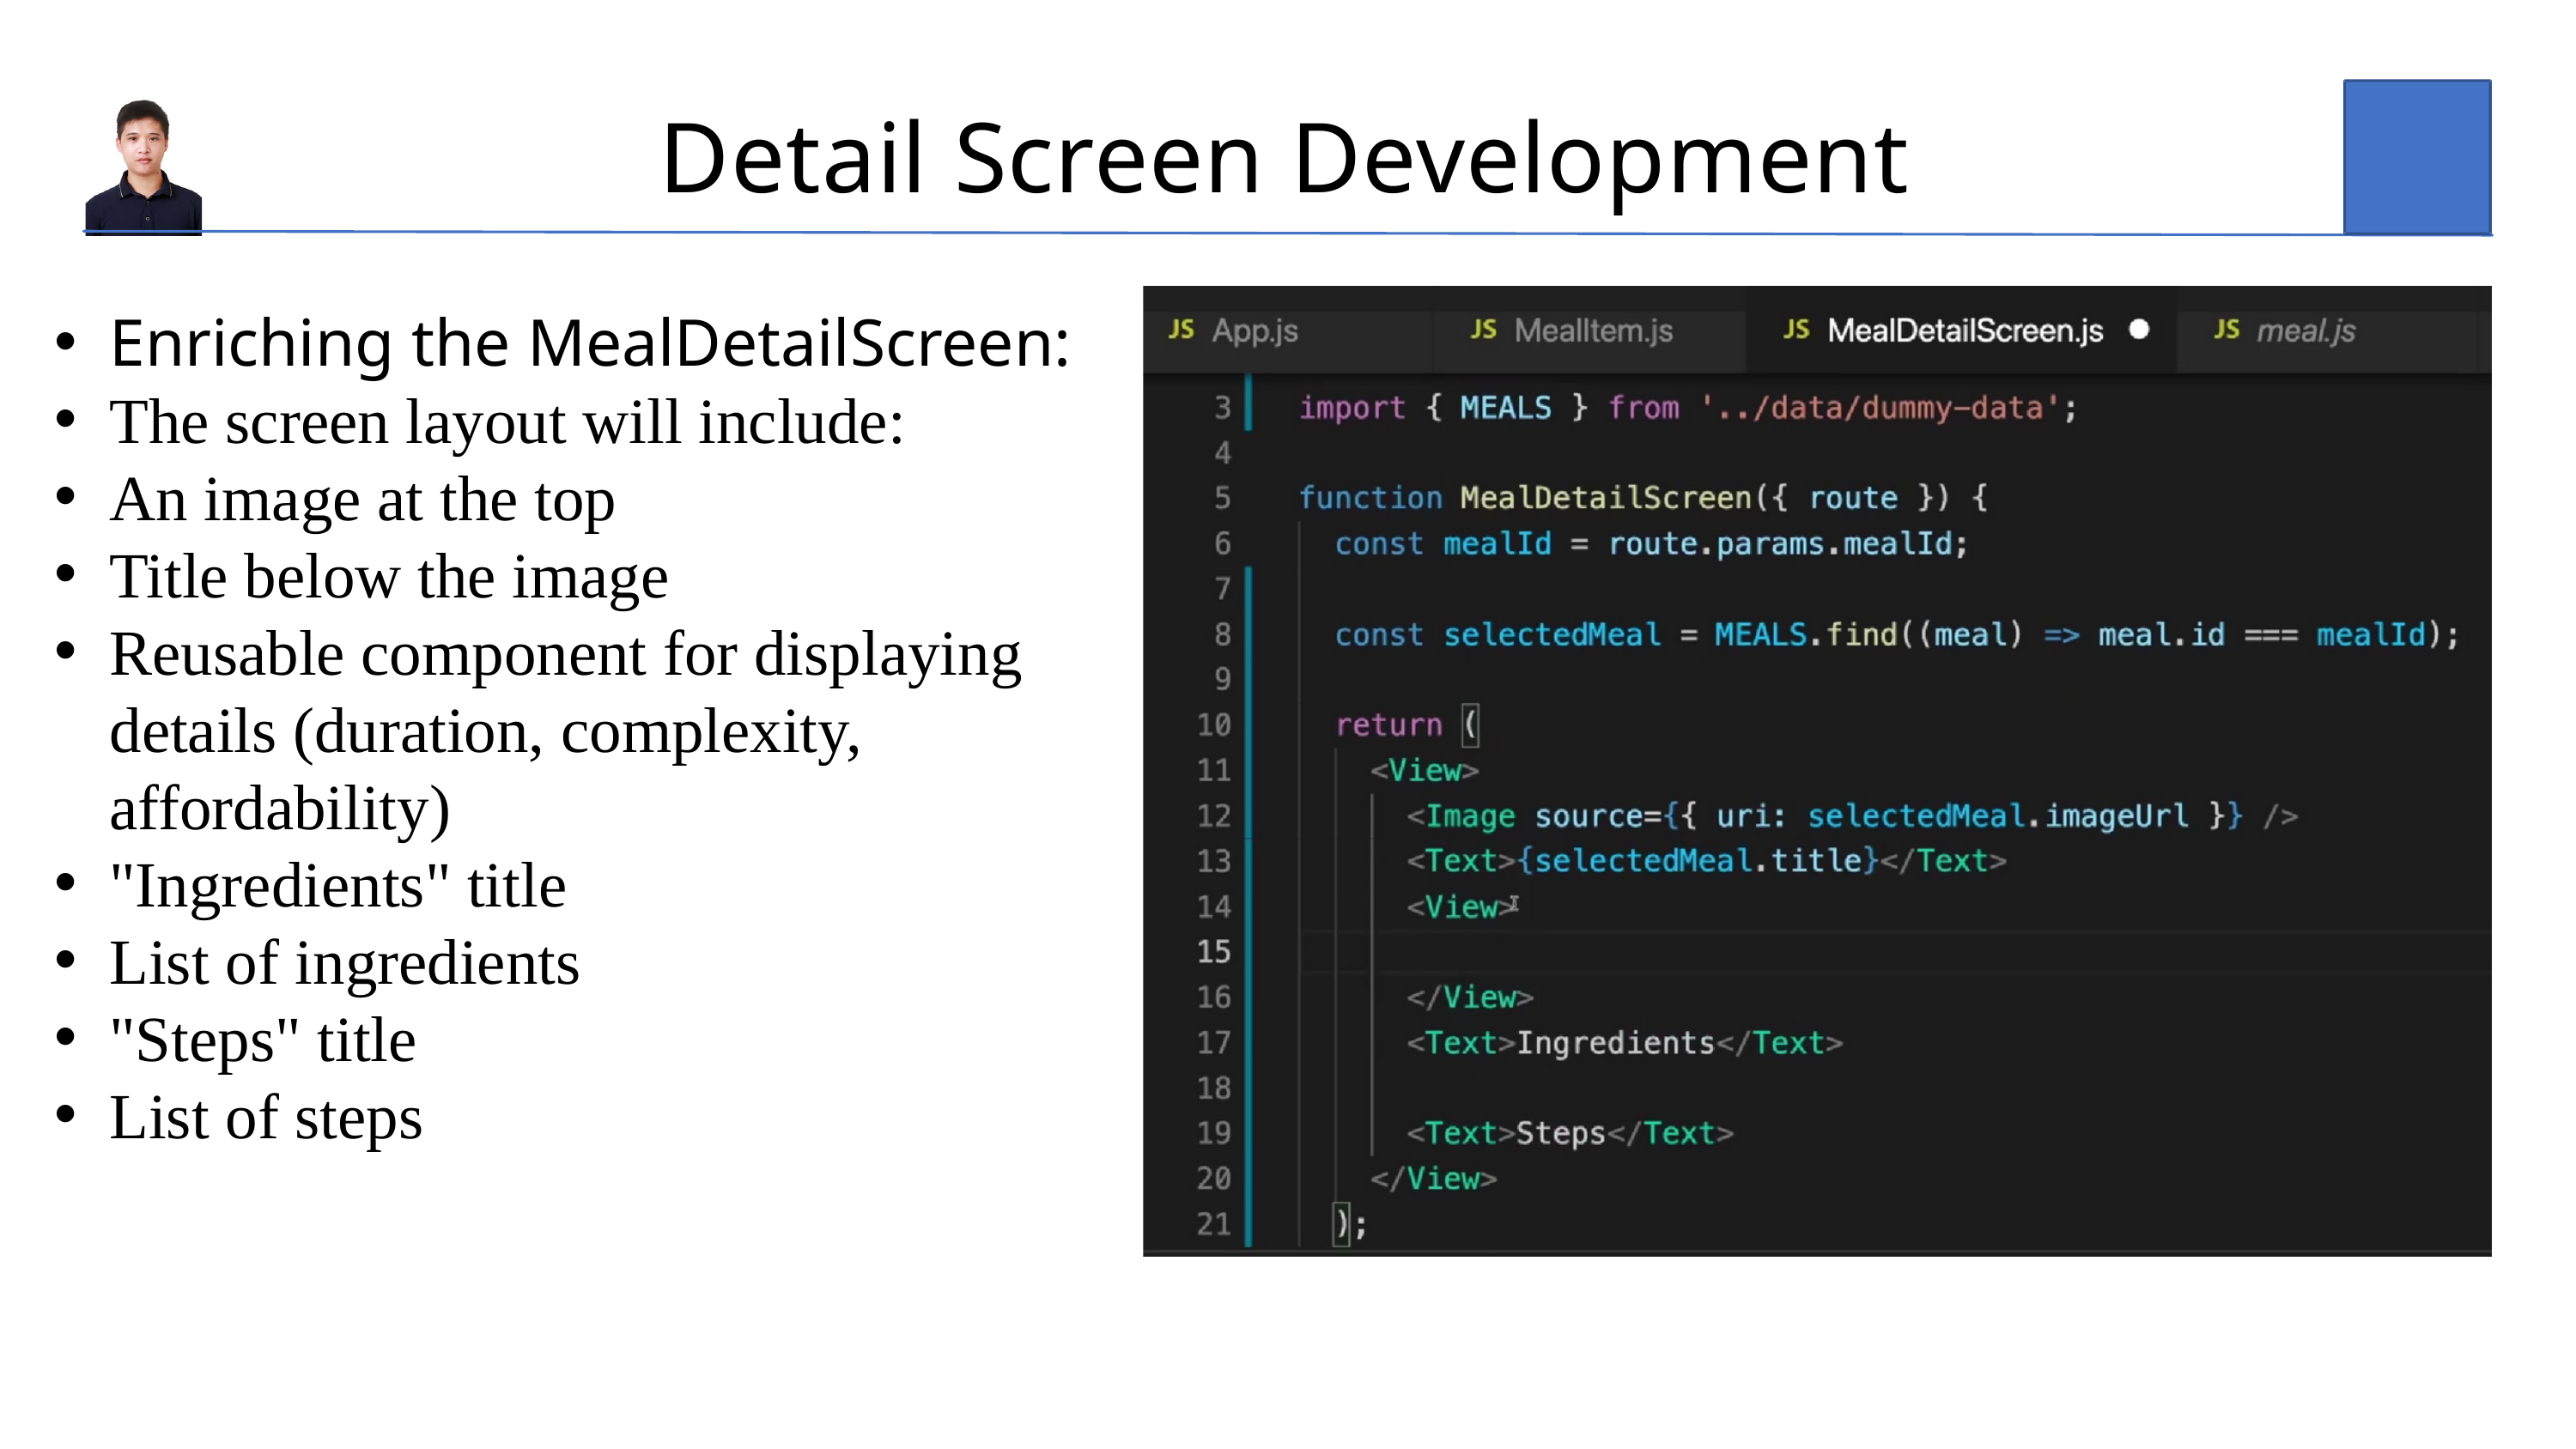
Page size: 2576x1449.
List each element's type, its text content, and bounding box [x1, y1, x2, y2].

text_box [85, 80, 203, 231]
text_box Detail Screen Development [240, 96, 2330, 213]
text_box Enriching the MealDetailScreen: The screen layout will include: An image at the top Title below the image Reusable component for displaying details (duration, complexity, affordability) "Ingredients" title List of ingredients "Steps" title List of steps [0, 301, 1103, 1229]
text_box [2342, 79, 2493, 235]
text_box [1143, 286, 2492, 1257]
text_box [85, 232, 203, 236]
